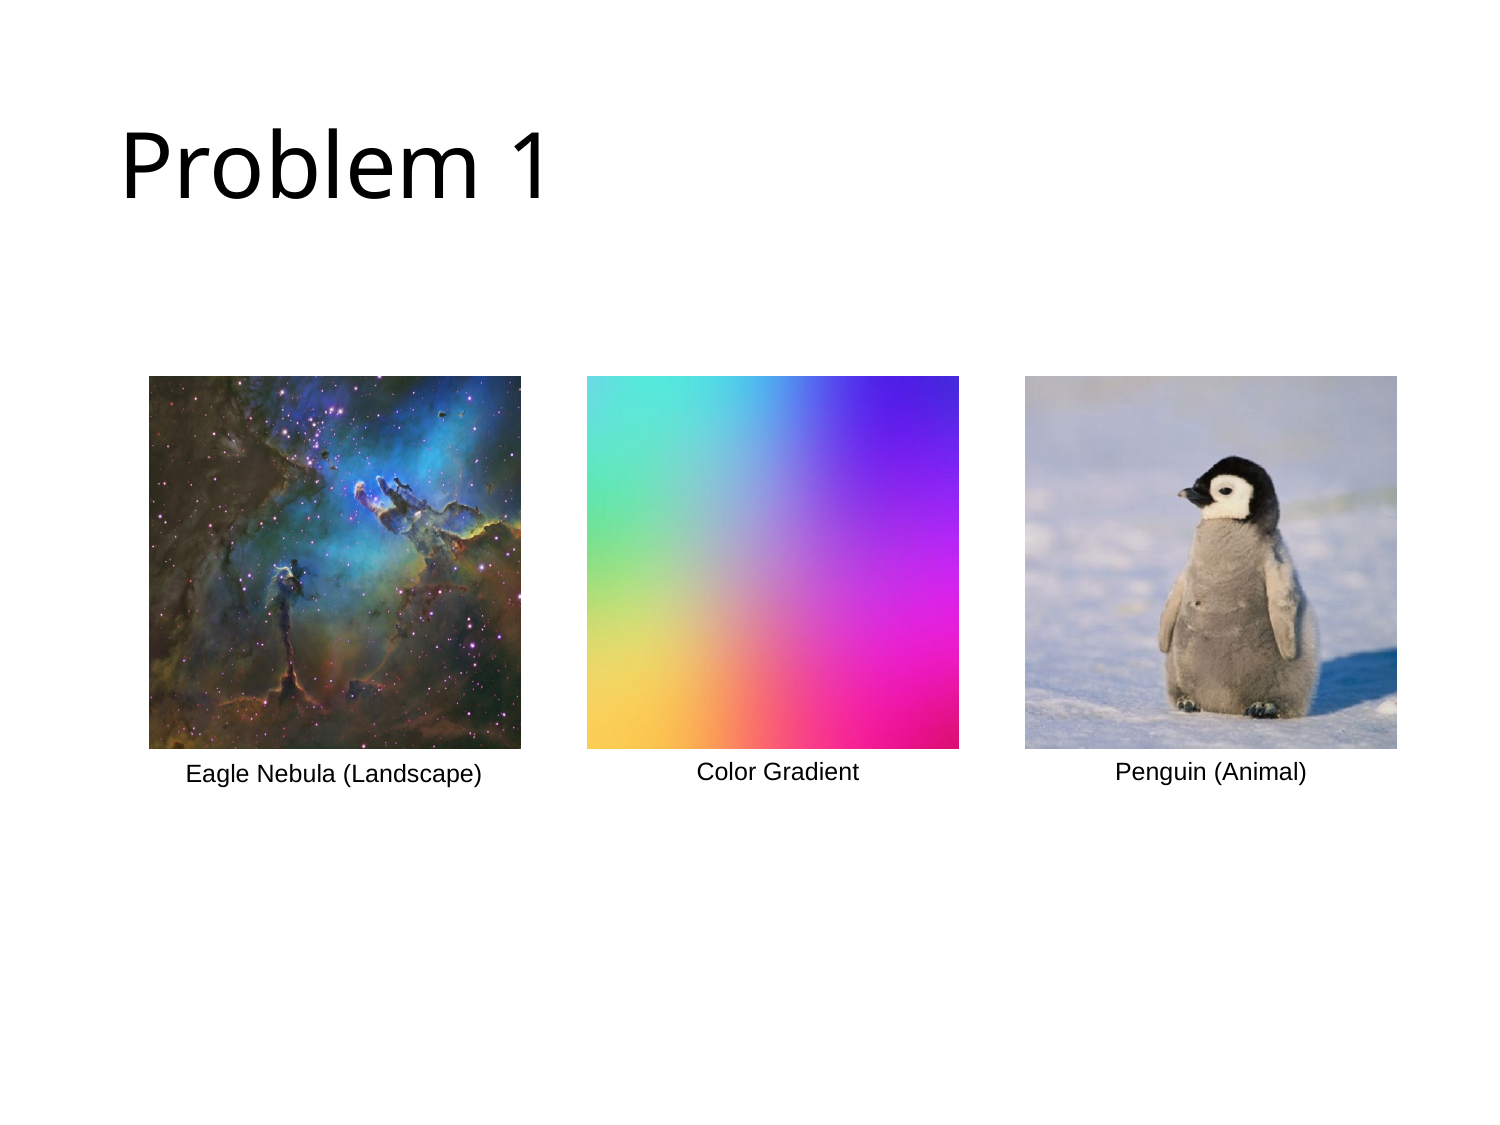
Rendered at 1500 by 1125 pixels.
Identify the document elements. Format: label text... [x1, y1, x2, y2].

picture [587, 376, 959, 749]
text_box Color Gradient [640, 749, 916, 793]
picture [149, 376, 521, 749]
text_box Penguin (Animal) [1051, 749, 1371, 793]
picture [1025, 376, 1397, 749]
text_box Eagle Nebula (Landscape) [95, 749, 573, 795]
title Problem 1 [103, 59, 1397, 278]
